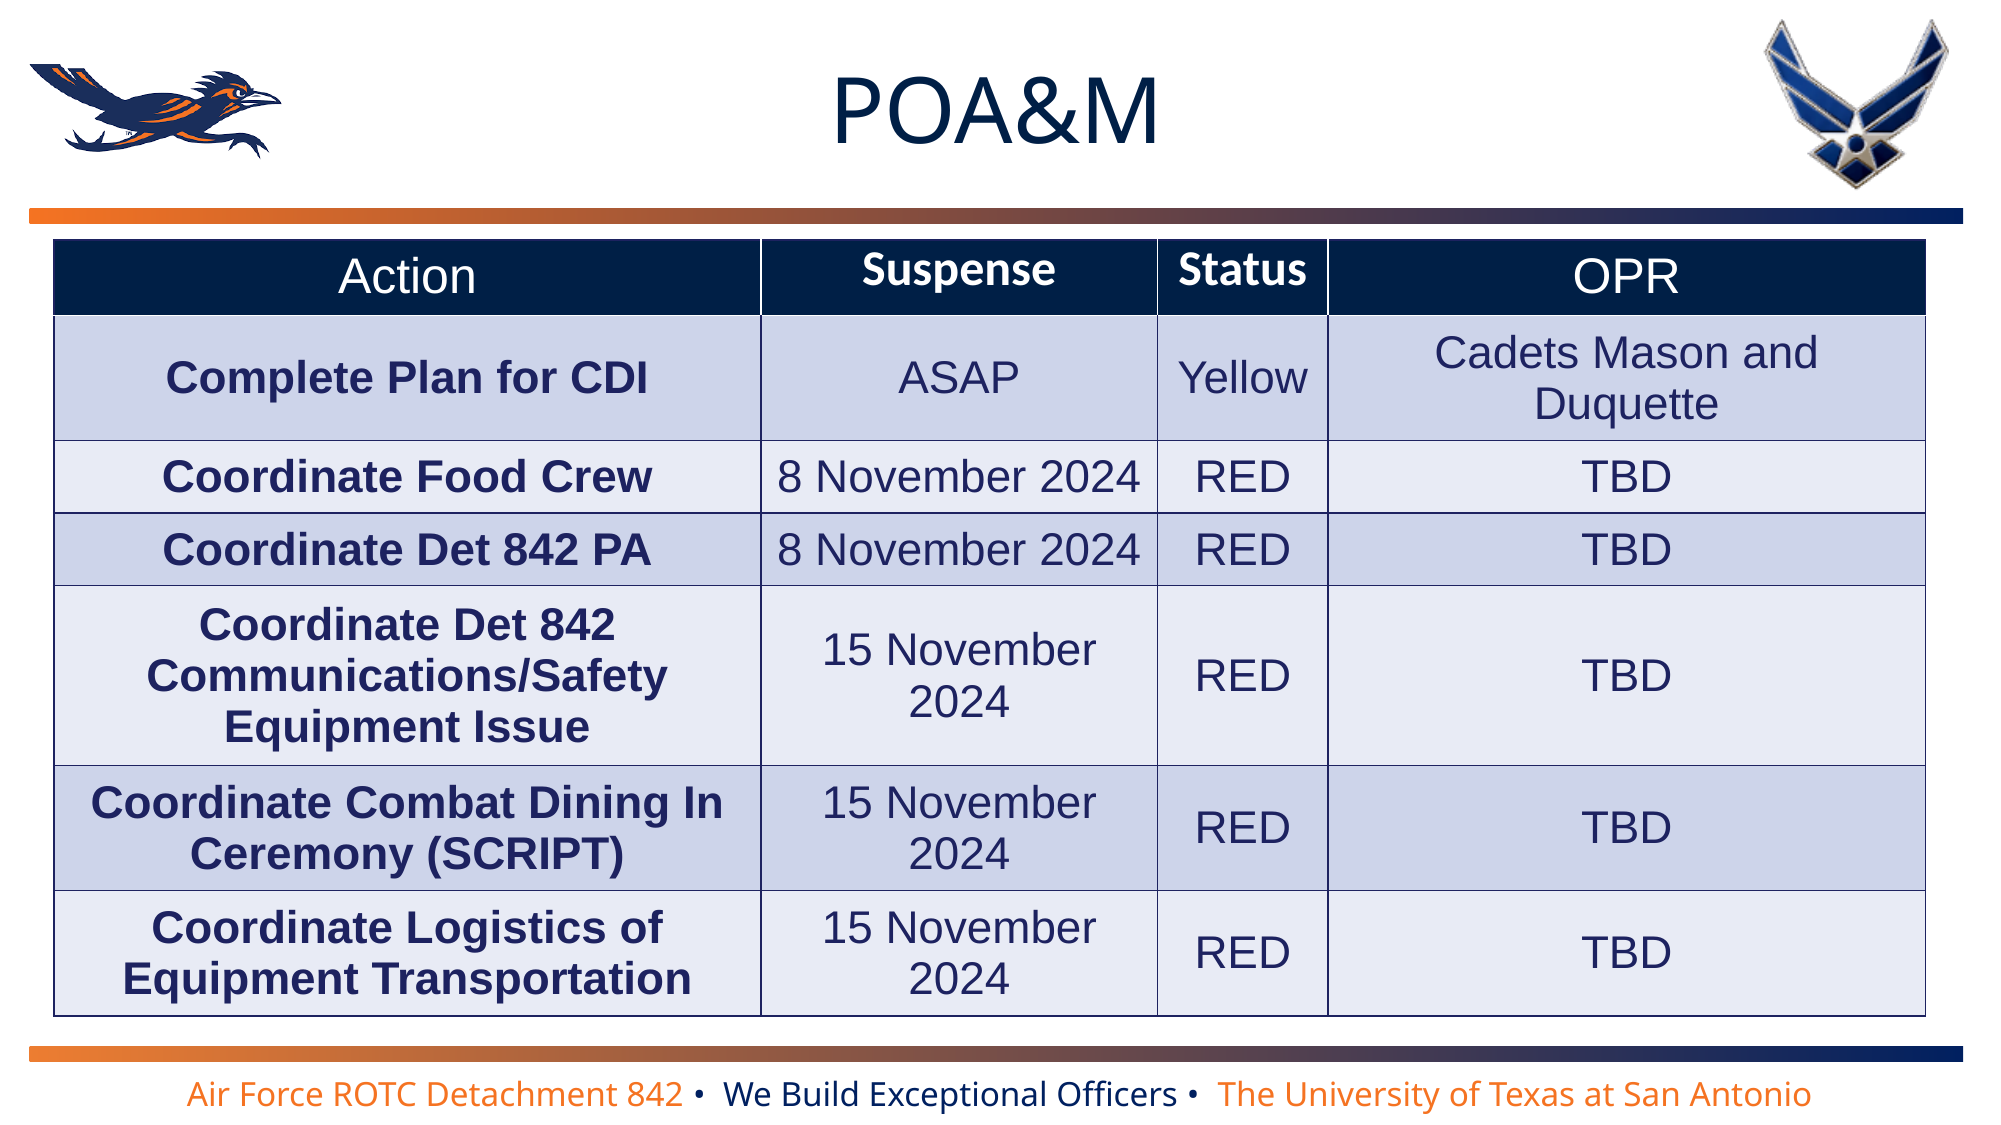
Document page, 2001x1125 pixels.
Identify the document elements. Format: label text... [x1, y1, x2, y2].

table_header OPR [1329, 241, 1925, 315]
table_cell RED [1158, 441, 1327, 512]
table_header Action [55, 241, 760, 315]
text_box [29, 1046, 1964, 1062]
text_box POA&M [378, 44, 1615, 169]
table_header Suspense [762, 241, 1157, 315]
picture [29, 64, 282, 161]
table_cell TBD [1329, 441, 1925, 512]
table_cell TBD [1329, 766, 1925, 890]
table_cell 15 November 2024 [762, 586, 1157, 765]
table_cell 15 November 2024 [762, 891, 1157, 1015]
table_cell RED [1158, 514, 1327, 585]
table_cell 8 November 2024 [762, 514, 1157, 585]
table_cell RED [1158, 766, 1327, 890]
table_cell Coordinate Det 842 Communications/Safety Equipment Issue [55, 586, 760, 765]
table_cell Coordinate Det 842 PA [55, 514, 760, 585]
table_cell ASAP [762, 316, 1157, 440]
table_cell Coordinate Logistics of Equipment Transportation [55, 891, 760, 1015]
table_cell RED [1158, 586, 1327, 765]
table_cell Complete Plan for CDI [55, 316, 760, 440]
table_cell RED [1158, 891, 1327, 1015]
text_box [29, 208, 1964, 224]
table_cell TBD [1329, 514, 1925, 585]
table_cell Coordinate Combat Dining In Ceremony (SCRIPT) [55, 766, 760, 890]
table_cell Cadets Mason and Duquette [1329, 316, 1925, 440]
table_cell 8 November 2024 [762, 441, 1157, 512]
table_cell TBD [1329, 586, 1925, 765]
text_box Air Force ROTC Detachment 842 • We Build Exceptional Officers • The University of Texas at San Antonio [0, 1065, 2000, 1121]
table_cell TBD [1329, 891, 1925, 1015]
picture [1724, 18, 1988, 205]
table_cell Coordinate Food Crew [55, 441, 760, 512]
table_header Status [1158, 241, 1327, 315]
table_cell Yellow [1158, 316, 1327, 440]
table_cell 15 November 2024 [762, 766, 1157, 890]
